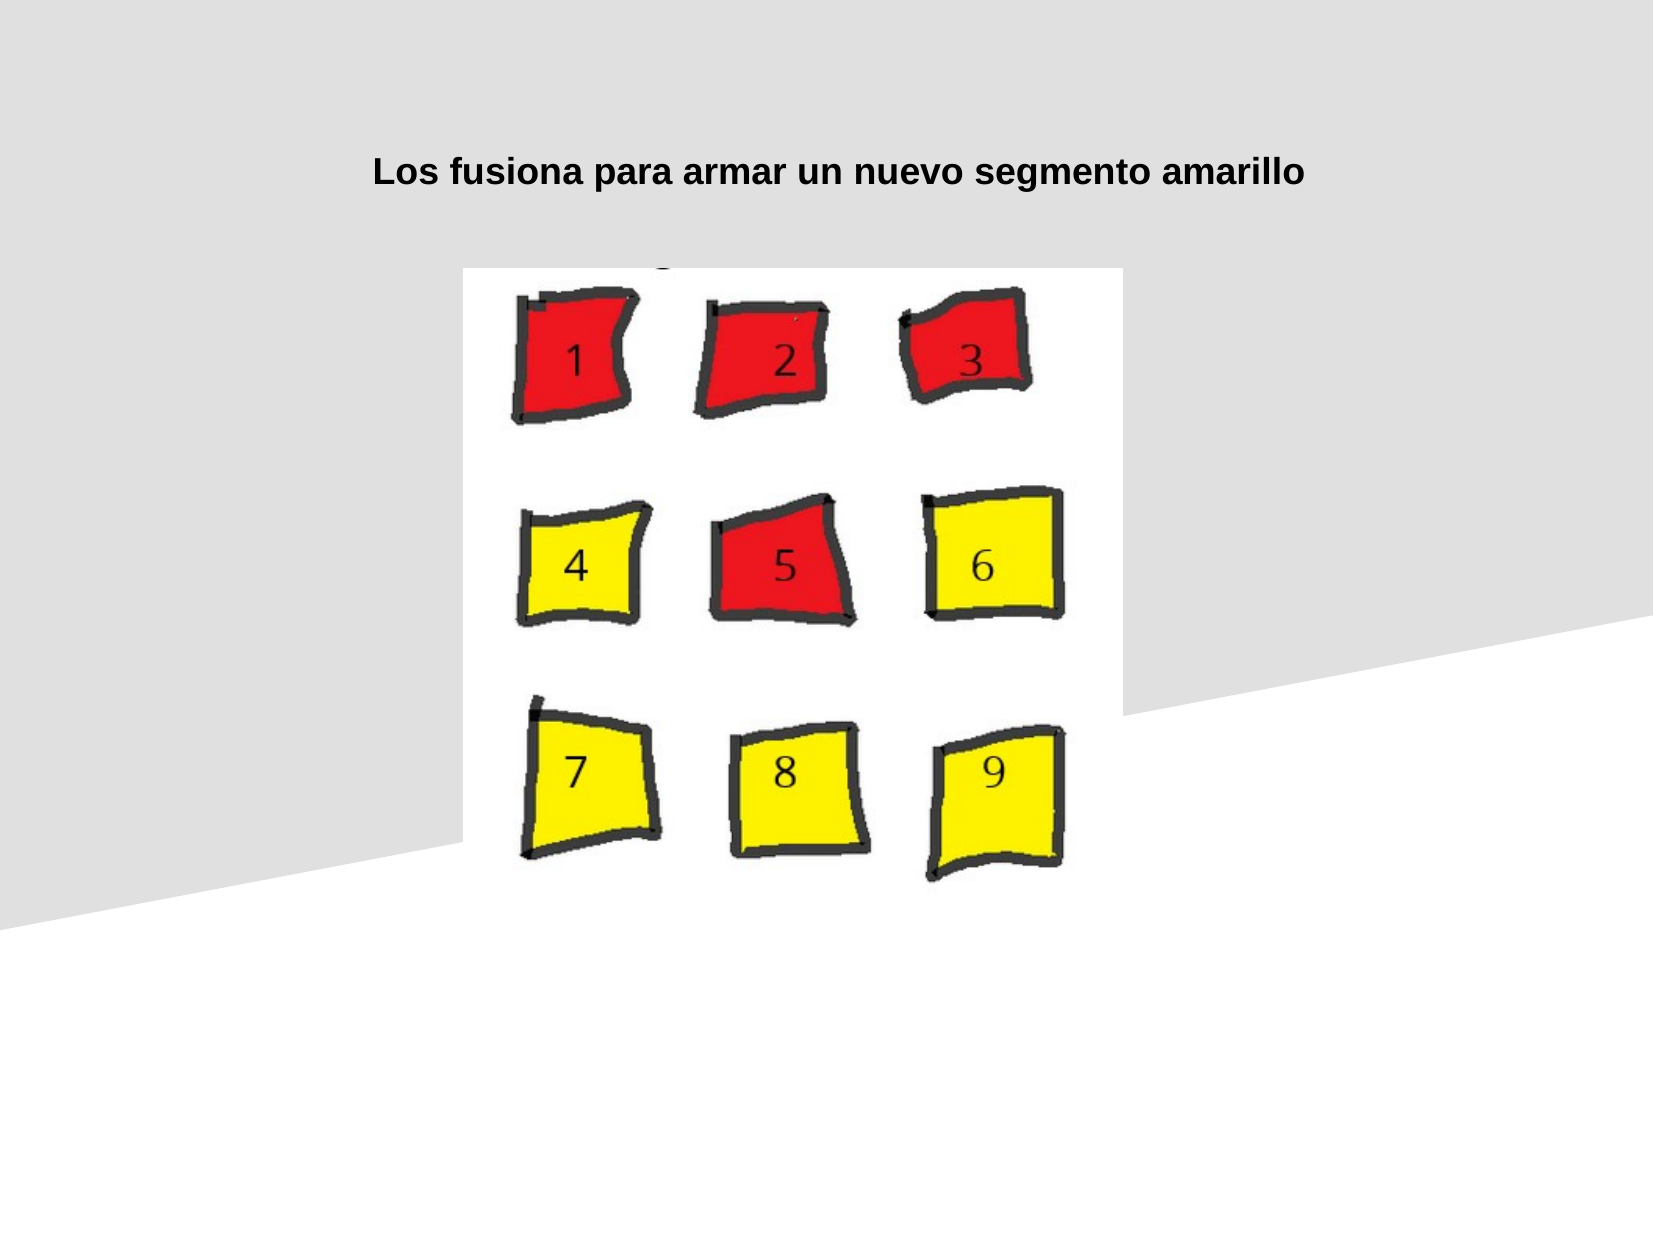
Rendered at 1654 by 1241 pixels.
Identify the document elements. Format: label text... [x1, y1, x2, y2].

text_box Los fusiona para armar un nuevo segmento amarillo [357, 139, 1322, 200]
picture [463, 268, 1123, 913]
